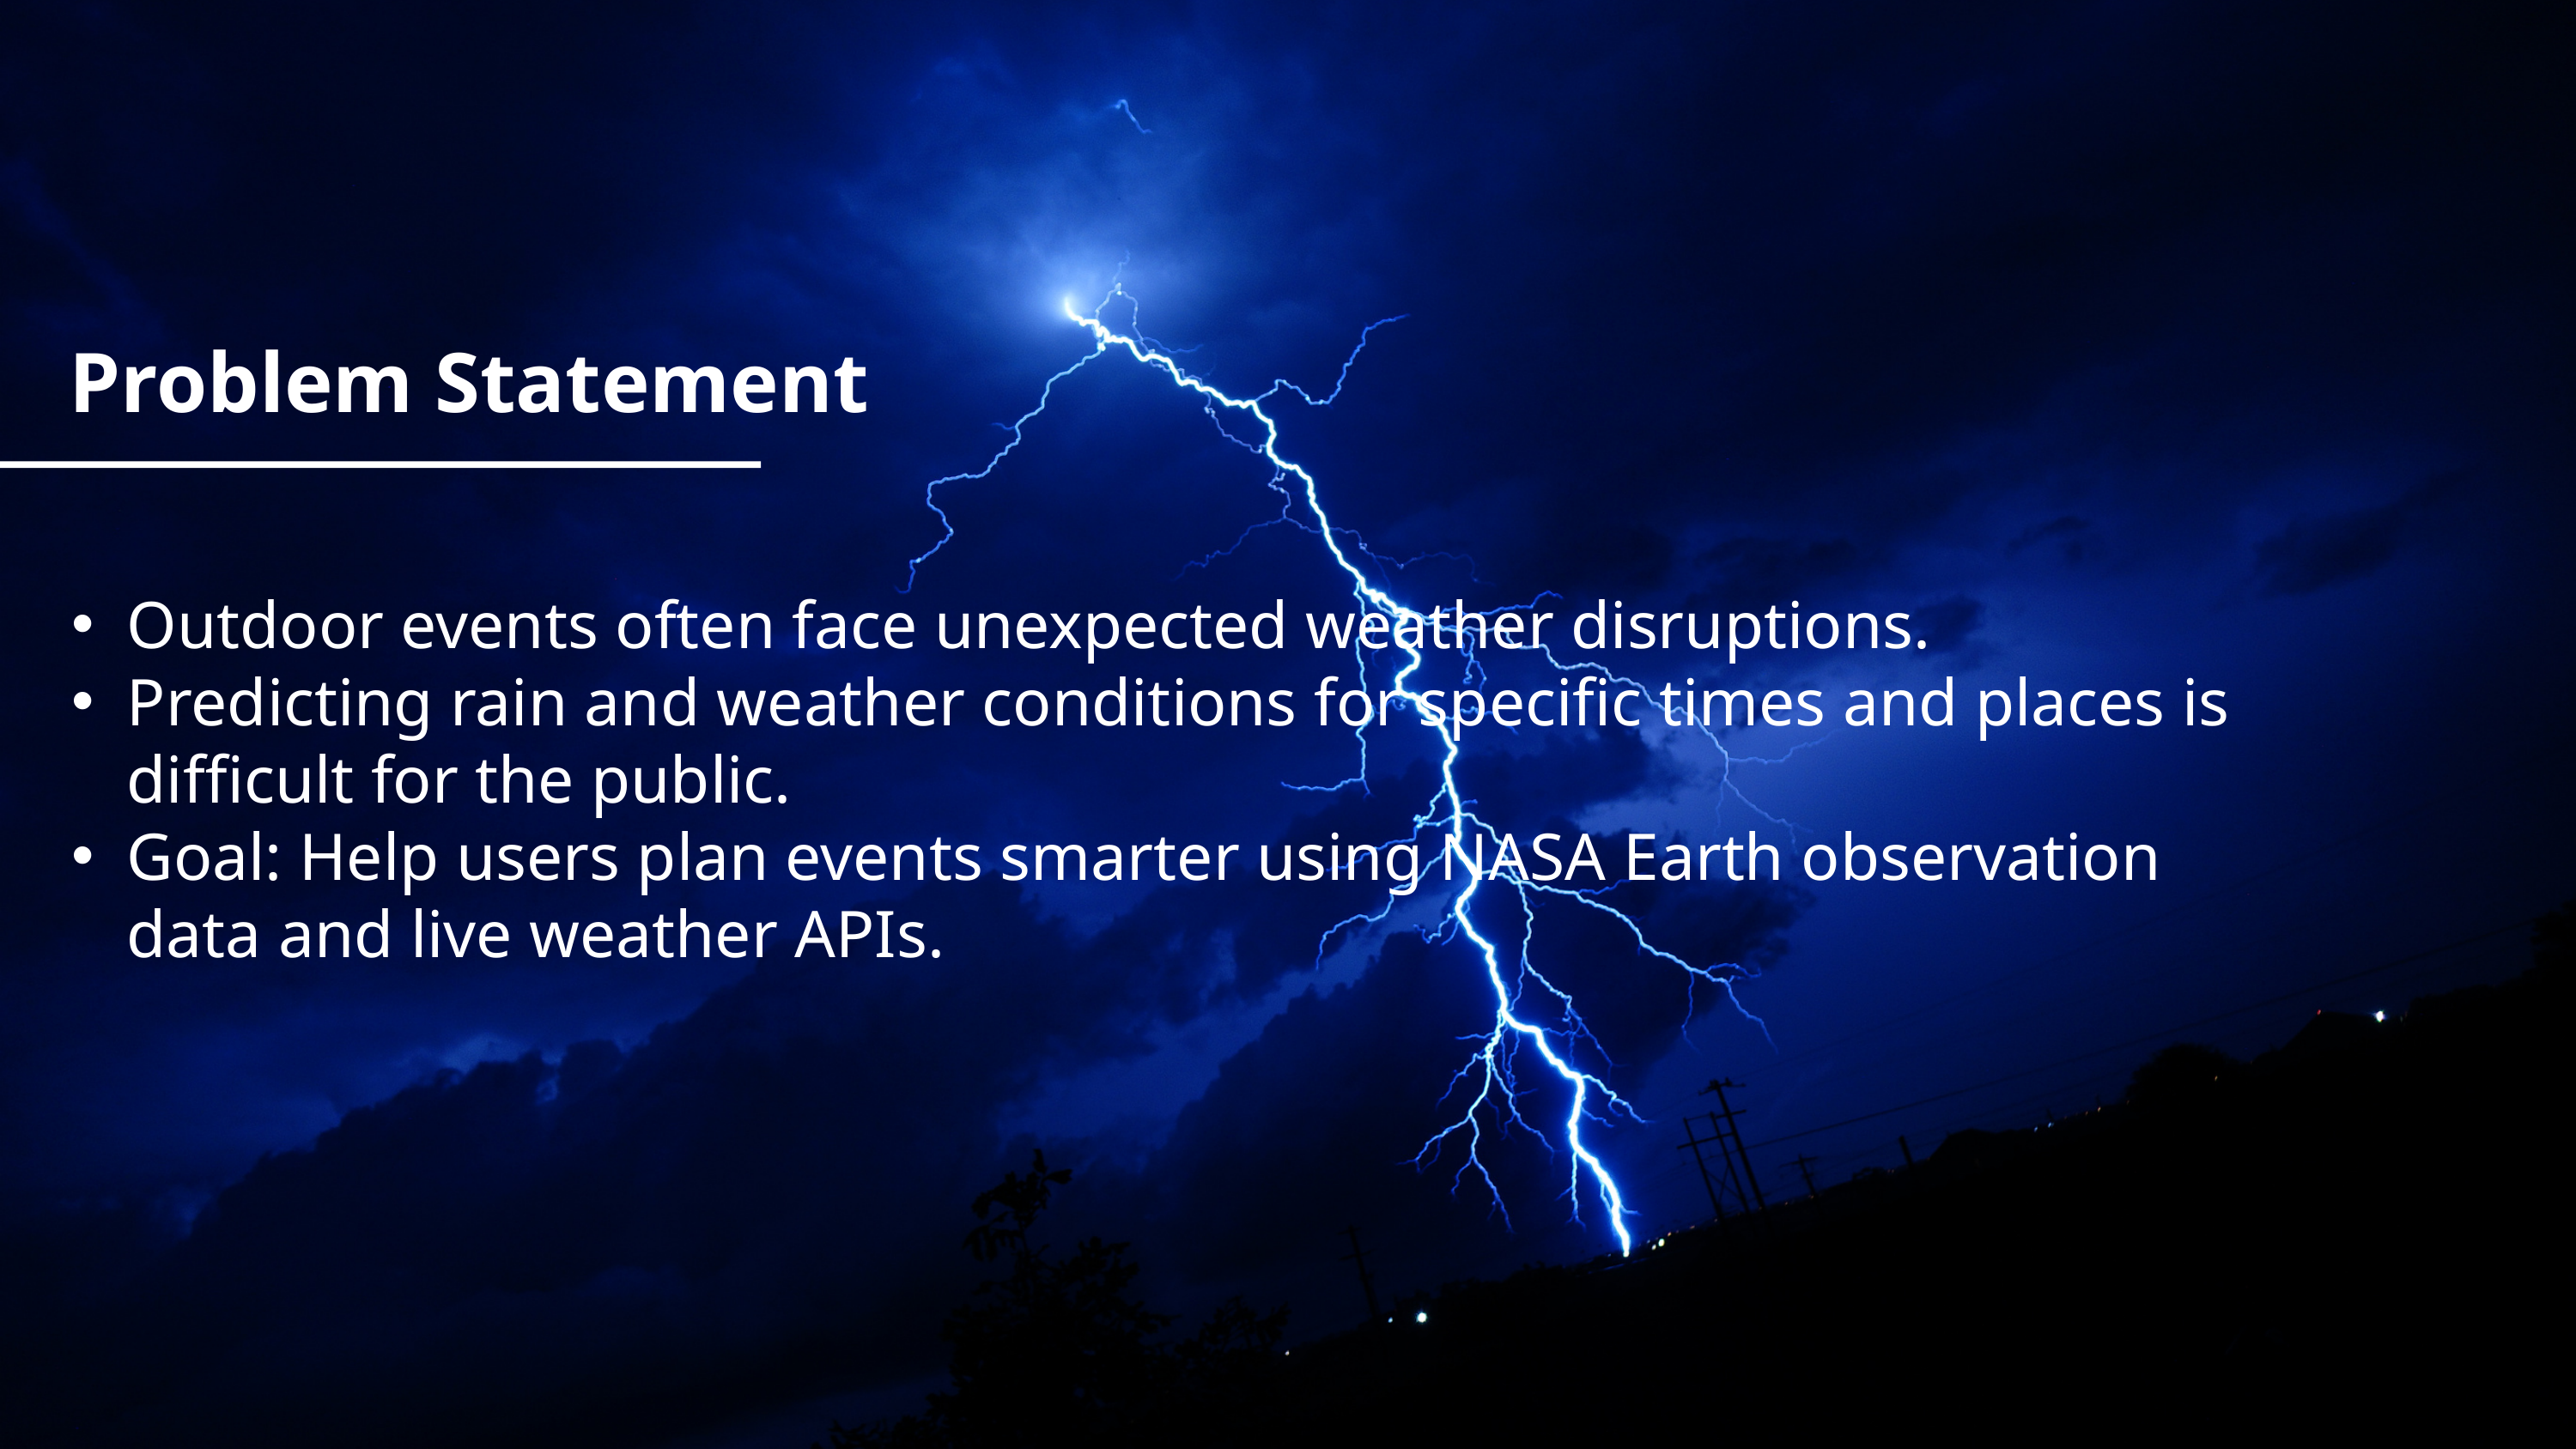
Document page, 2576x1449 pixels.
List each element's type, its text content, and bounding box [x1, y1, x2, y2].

text_box Outdoor events often face unexpected weather disruptions. Predicting rain and weather conditions for specific times and places is difficult for the public. Goal: Help users plan events smarter using NASA Earth observation data and live weather APIs. [17, 584, 2263, 1048]
text_box Problem Statement [69, 330, 1093, 429]
text_box [0, 0, 2576, 1449]
